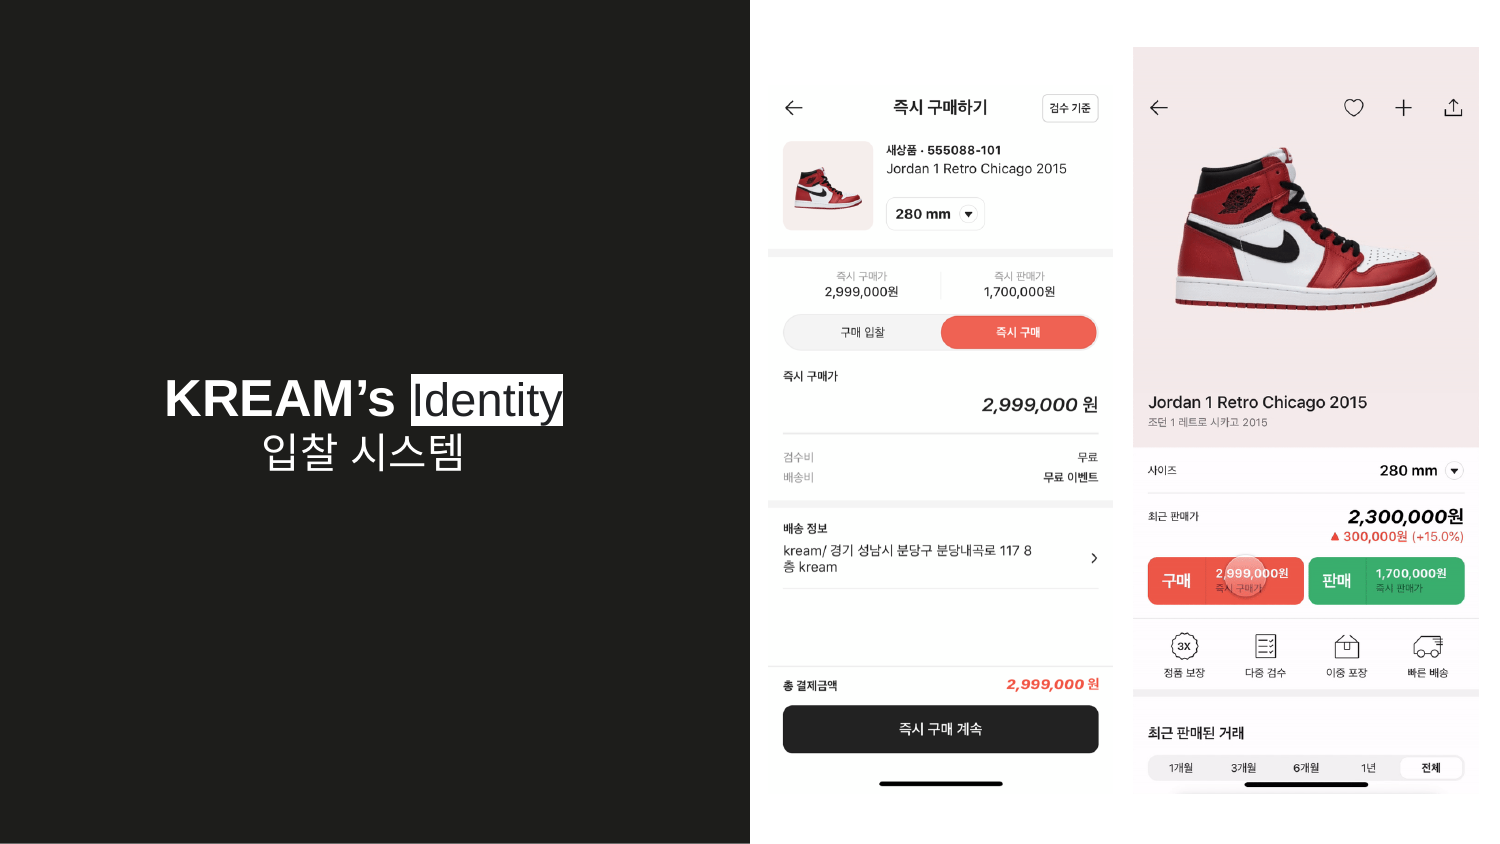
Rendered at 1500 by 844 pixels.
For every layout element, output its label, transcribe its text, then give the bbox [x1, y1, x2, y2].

picture [768, 47, 1113, 794]
text_box KREAM’s Identity 입찰 시스템 [64, 343, 664, 498]
picture [1133, 47, 1479, 794]
